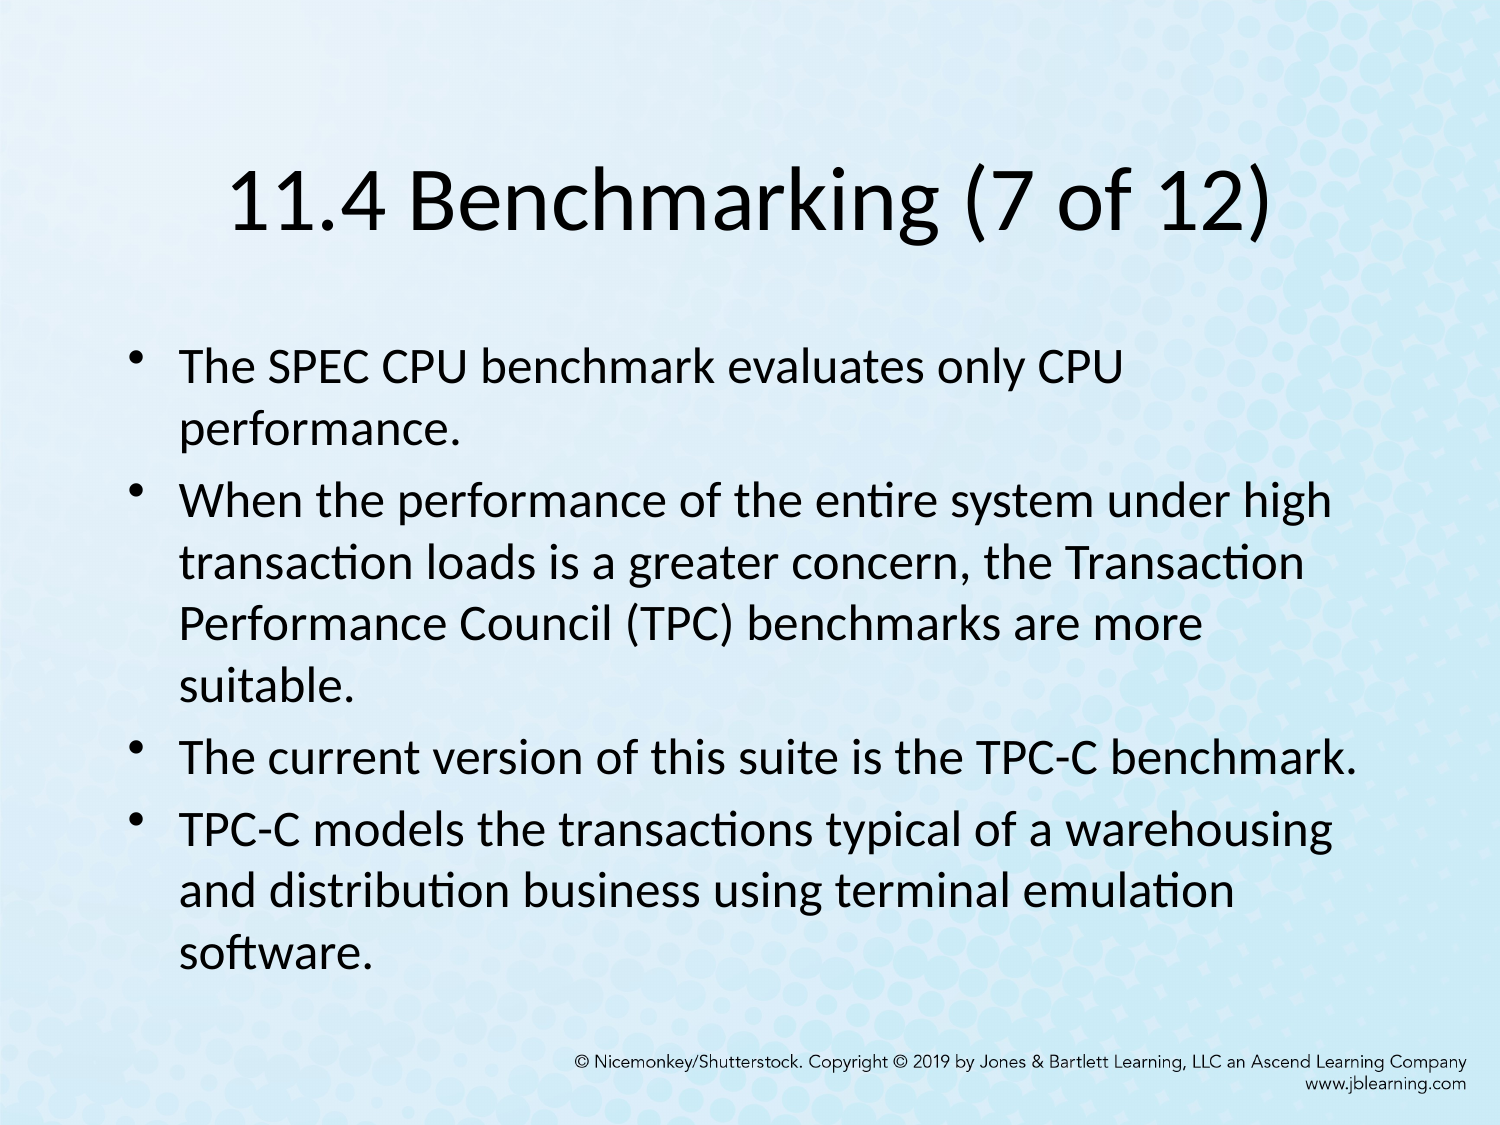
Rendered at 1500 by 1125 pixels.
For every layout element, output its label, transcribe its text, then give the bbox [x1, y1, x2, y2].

picture [0, 0, 1500, 1125]
list The SPEC CPU benchmark evaluates only CPU performance. When the performance of the entire system under high transaction loads is a greater concern, the Transaction Performance Council (TPC) benchmarks are more suitable. The current version of this suite is the TPC-C benchmark. TPC-C models the transactions typical of a warehousing and distribution business using terminal emulation software. [112, 324, 1388, 1000]
title 11.4 Benchmarking (7 of 12) [112, 99, 1388, 288]
